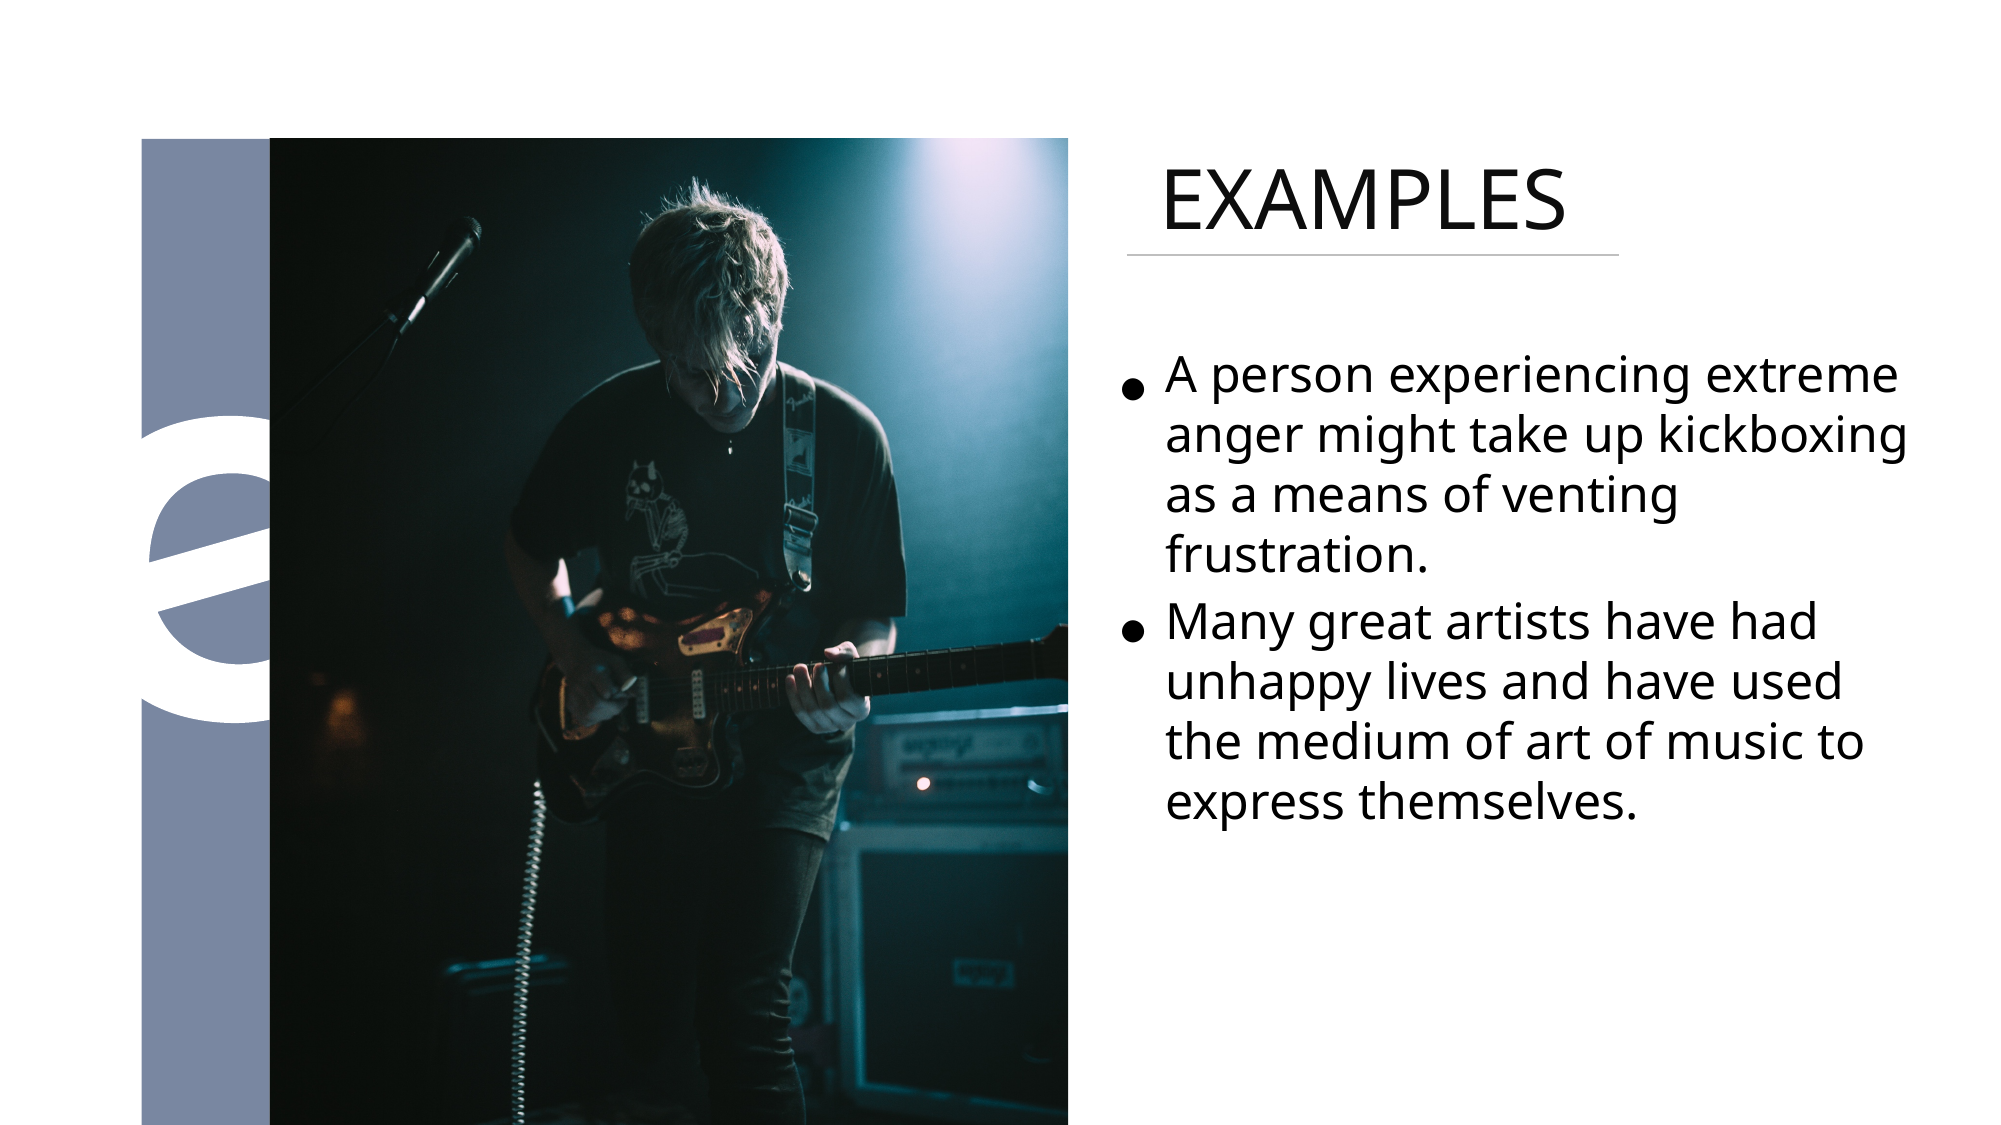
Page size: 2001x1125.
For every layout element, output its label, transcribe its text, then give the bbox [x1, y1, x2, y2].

text_box A person experiencing extreme anger might take up kickboxing as a means of venting frustration. [1150, 335, 1949, 582]
text_box [151, 475, 269, 560]
text_box . [1095, 450, 1177, 686]
text_box [74, 414, 269, 725]
picture [269, 138, 1069, 1125]
text_box [141, 138, 269, 437]
text_box [141, 700, 269, 1125]
text_box [160, 582, 269, 663]
text_box . [1095, 208, 1177, 444]
text_box EXAMPLES [1144, 138, 1584, 254]
text_box Many great artists have had unhappy lives and have used the medium of art of music to express themselves. [1150, 582, 1949, 837]
